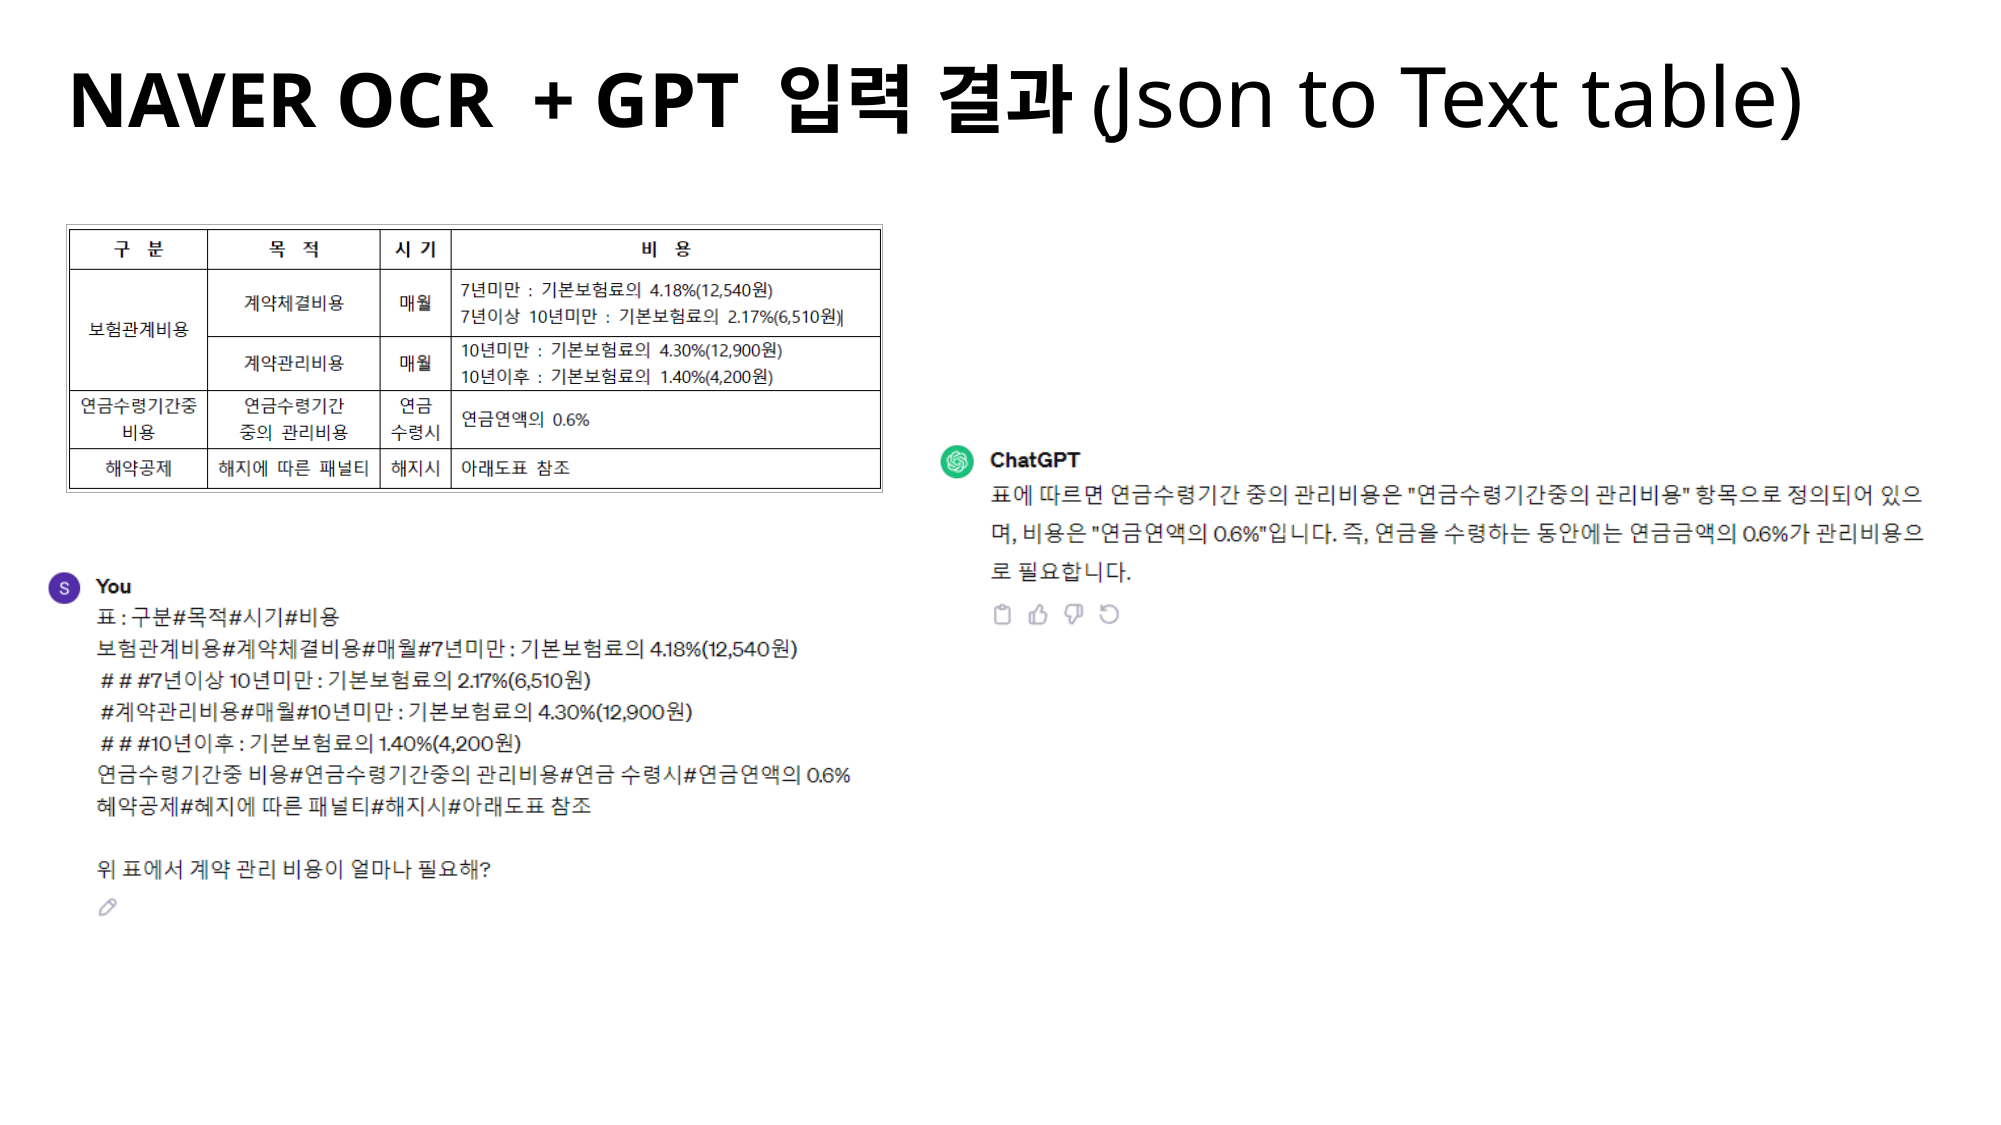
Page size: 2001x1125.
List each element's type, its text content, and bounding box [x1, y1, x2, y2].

picture [930, 429, 1934, 635]
picture [33, 562, 868, 927]
text_box NAVER OCR + GPT 입력 결과(Json to Text table) [33, 36, 1876, 152]
picture [66, 224, 883, 493]
